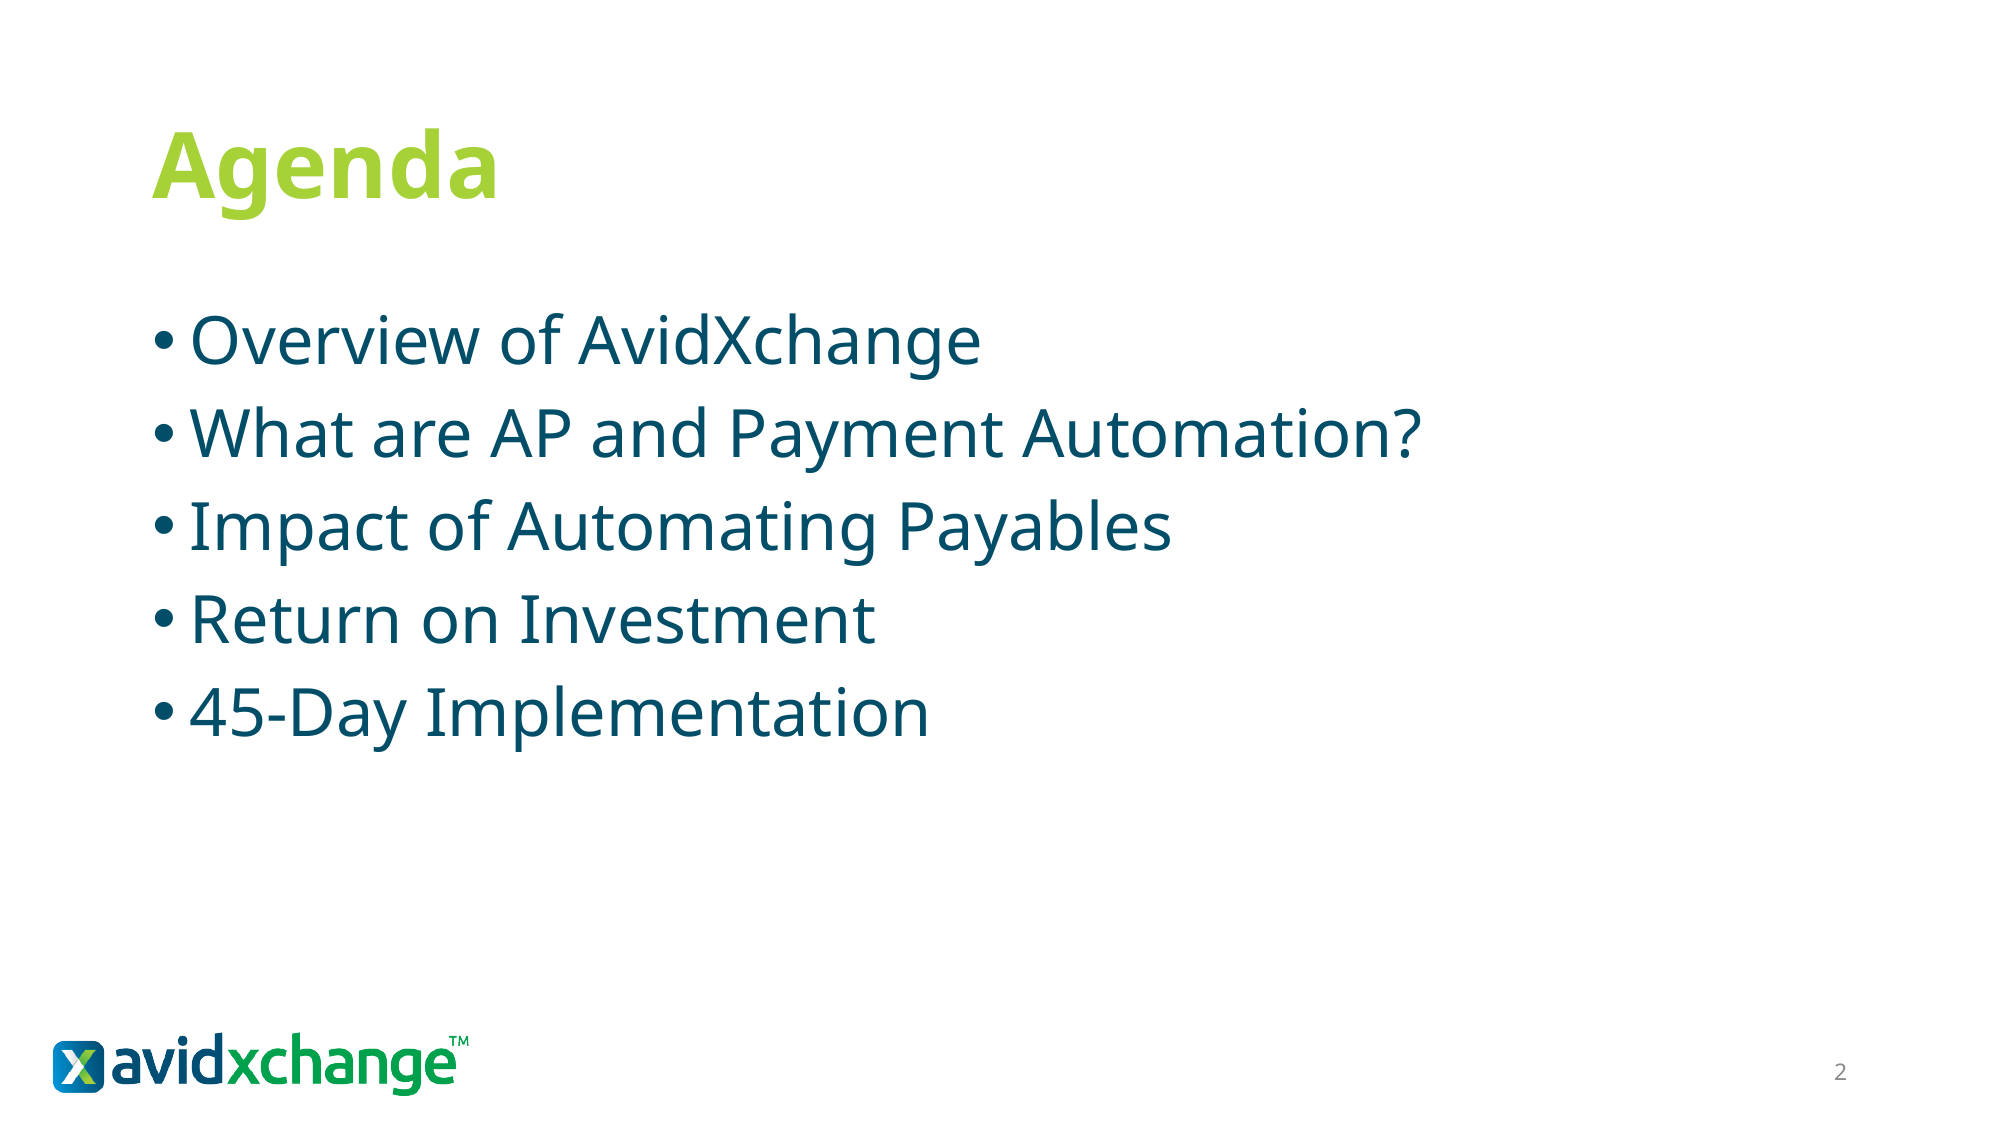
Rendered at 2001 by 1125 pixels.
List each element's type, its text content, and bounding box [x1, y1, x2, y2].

picture [45, 1025, 476, 1103]
list Overview of AvidXchange What are AP and Payment Automation? Impact of Automating Payables Return on Investment 45-Day Implementation [137, 299, 1863, 1014]
title Agenda [137, 59, 1863, 278]
slide_number 2 [1412, 1042, 1863, 1103]
